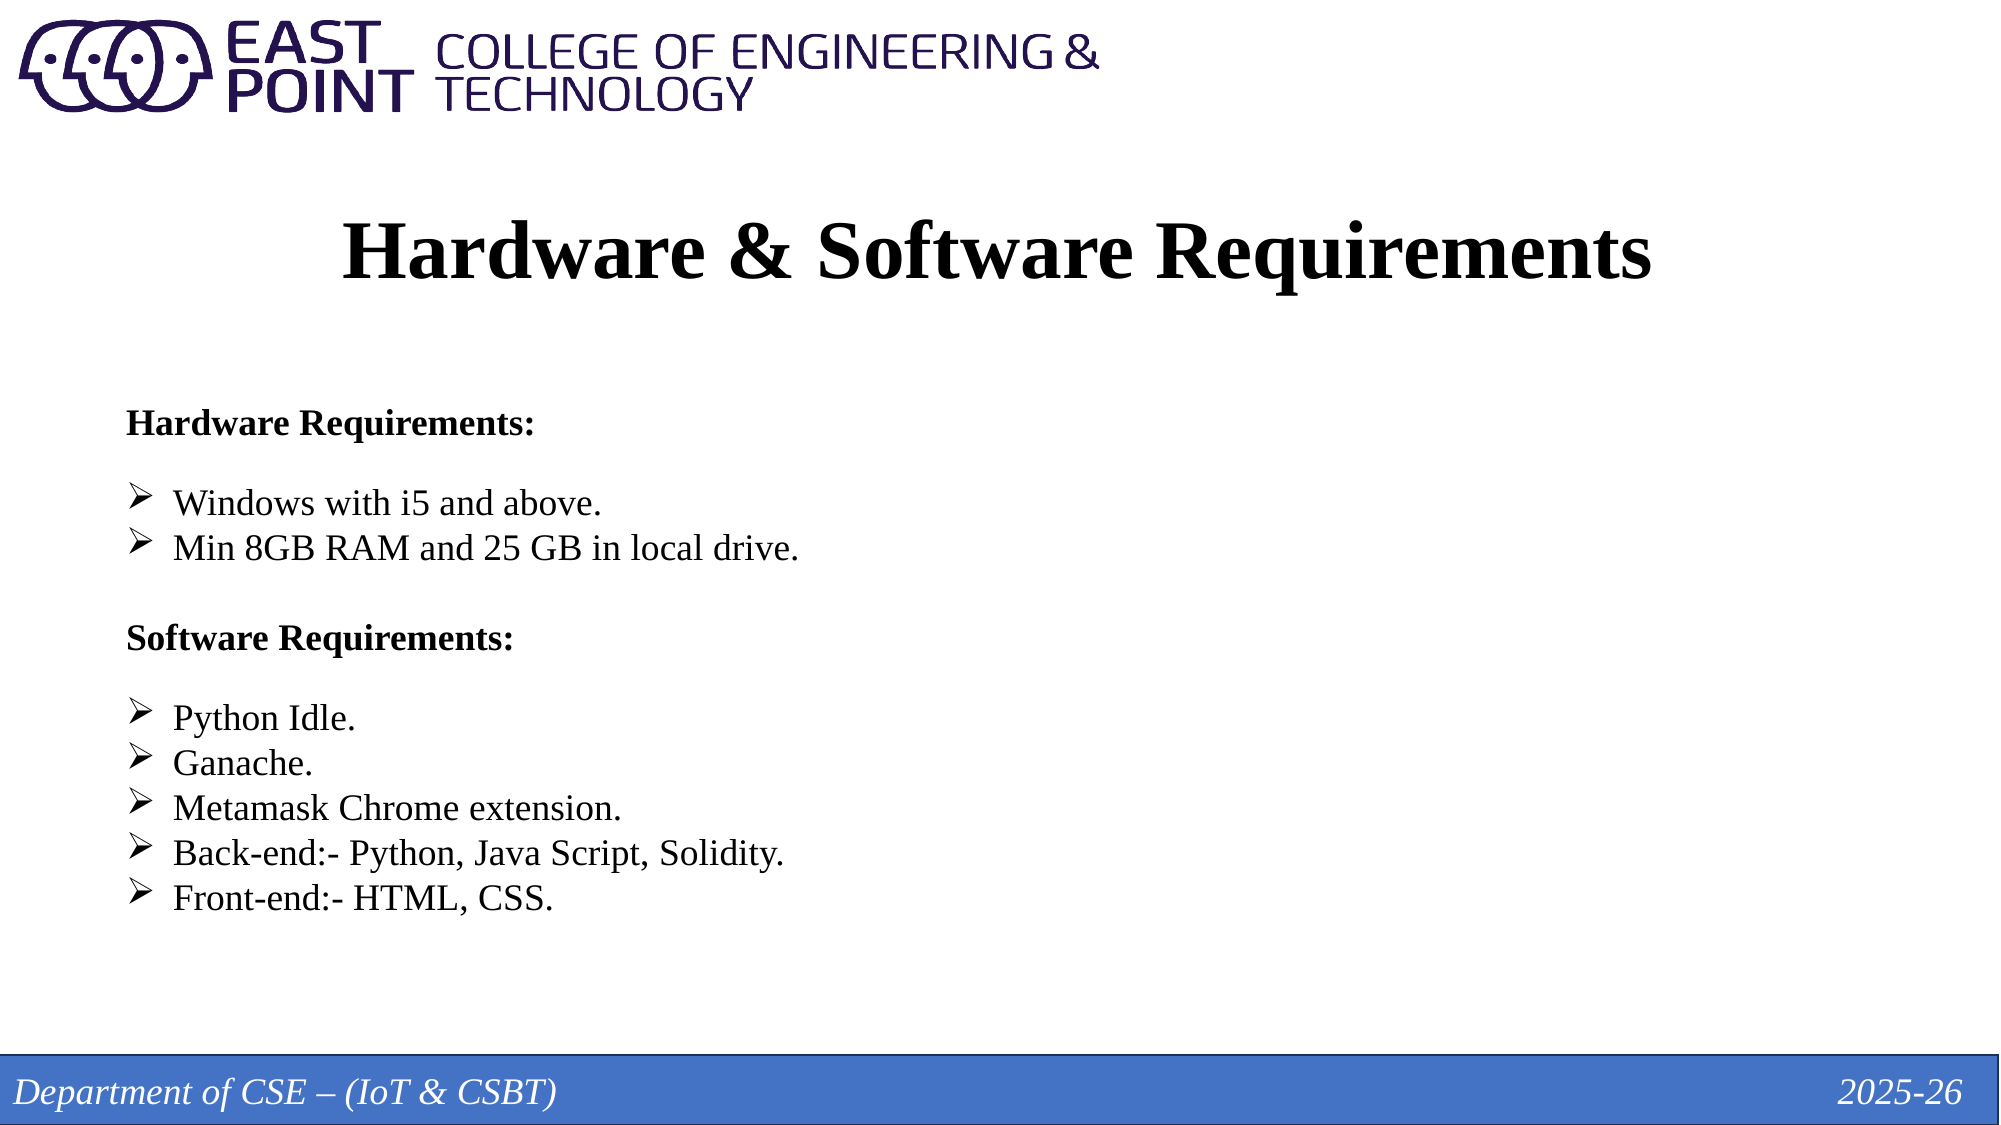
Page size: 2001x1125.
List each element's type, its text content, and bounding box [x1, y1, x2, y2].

title Hardware & Software Requirements [325, 211, 1672, 293]
text_box Hardware Requirements: Windows with i5 and above. Min 8GB RAM and 25 GB in local drive. Software Requirements: Python Idle. Ganache. Metamask Chrome extension. Back-end:- Python, Java Script, Solidity. Front-end:- HTML, CSS. [111, 390, 1886, 926]
picture [18, 19, 1100, 113]
text_box Department of CSE – (IoT & CSBT) 2025-26 [0, 1054, 1999, 1125]
